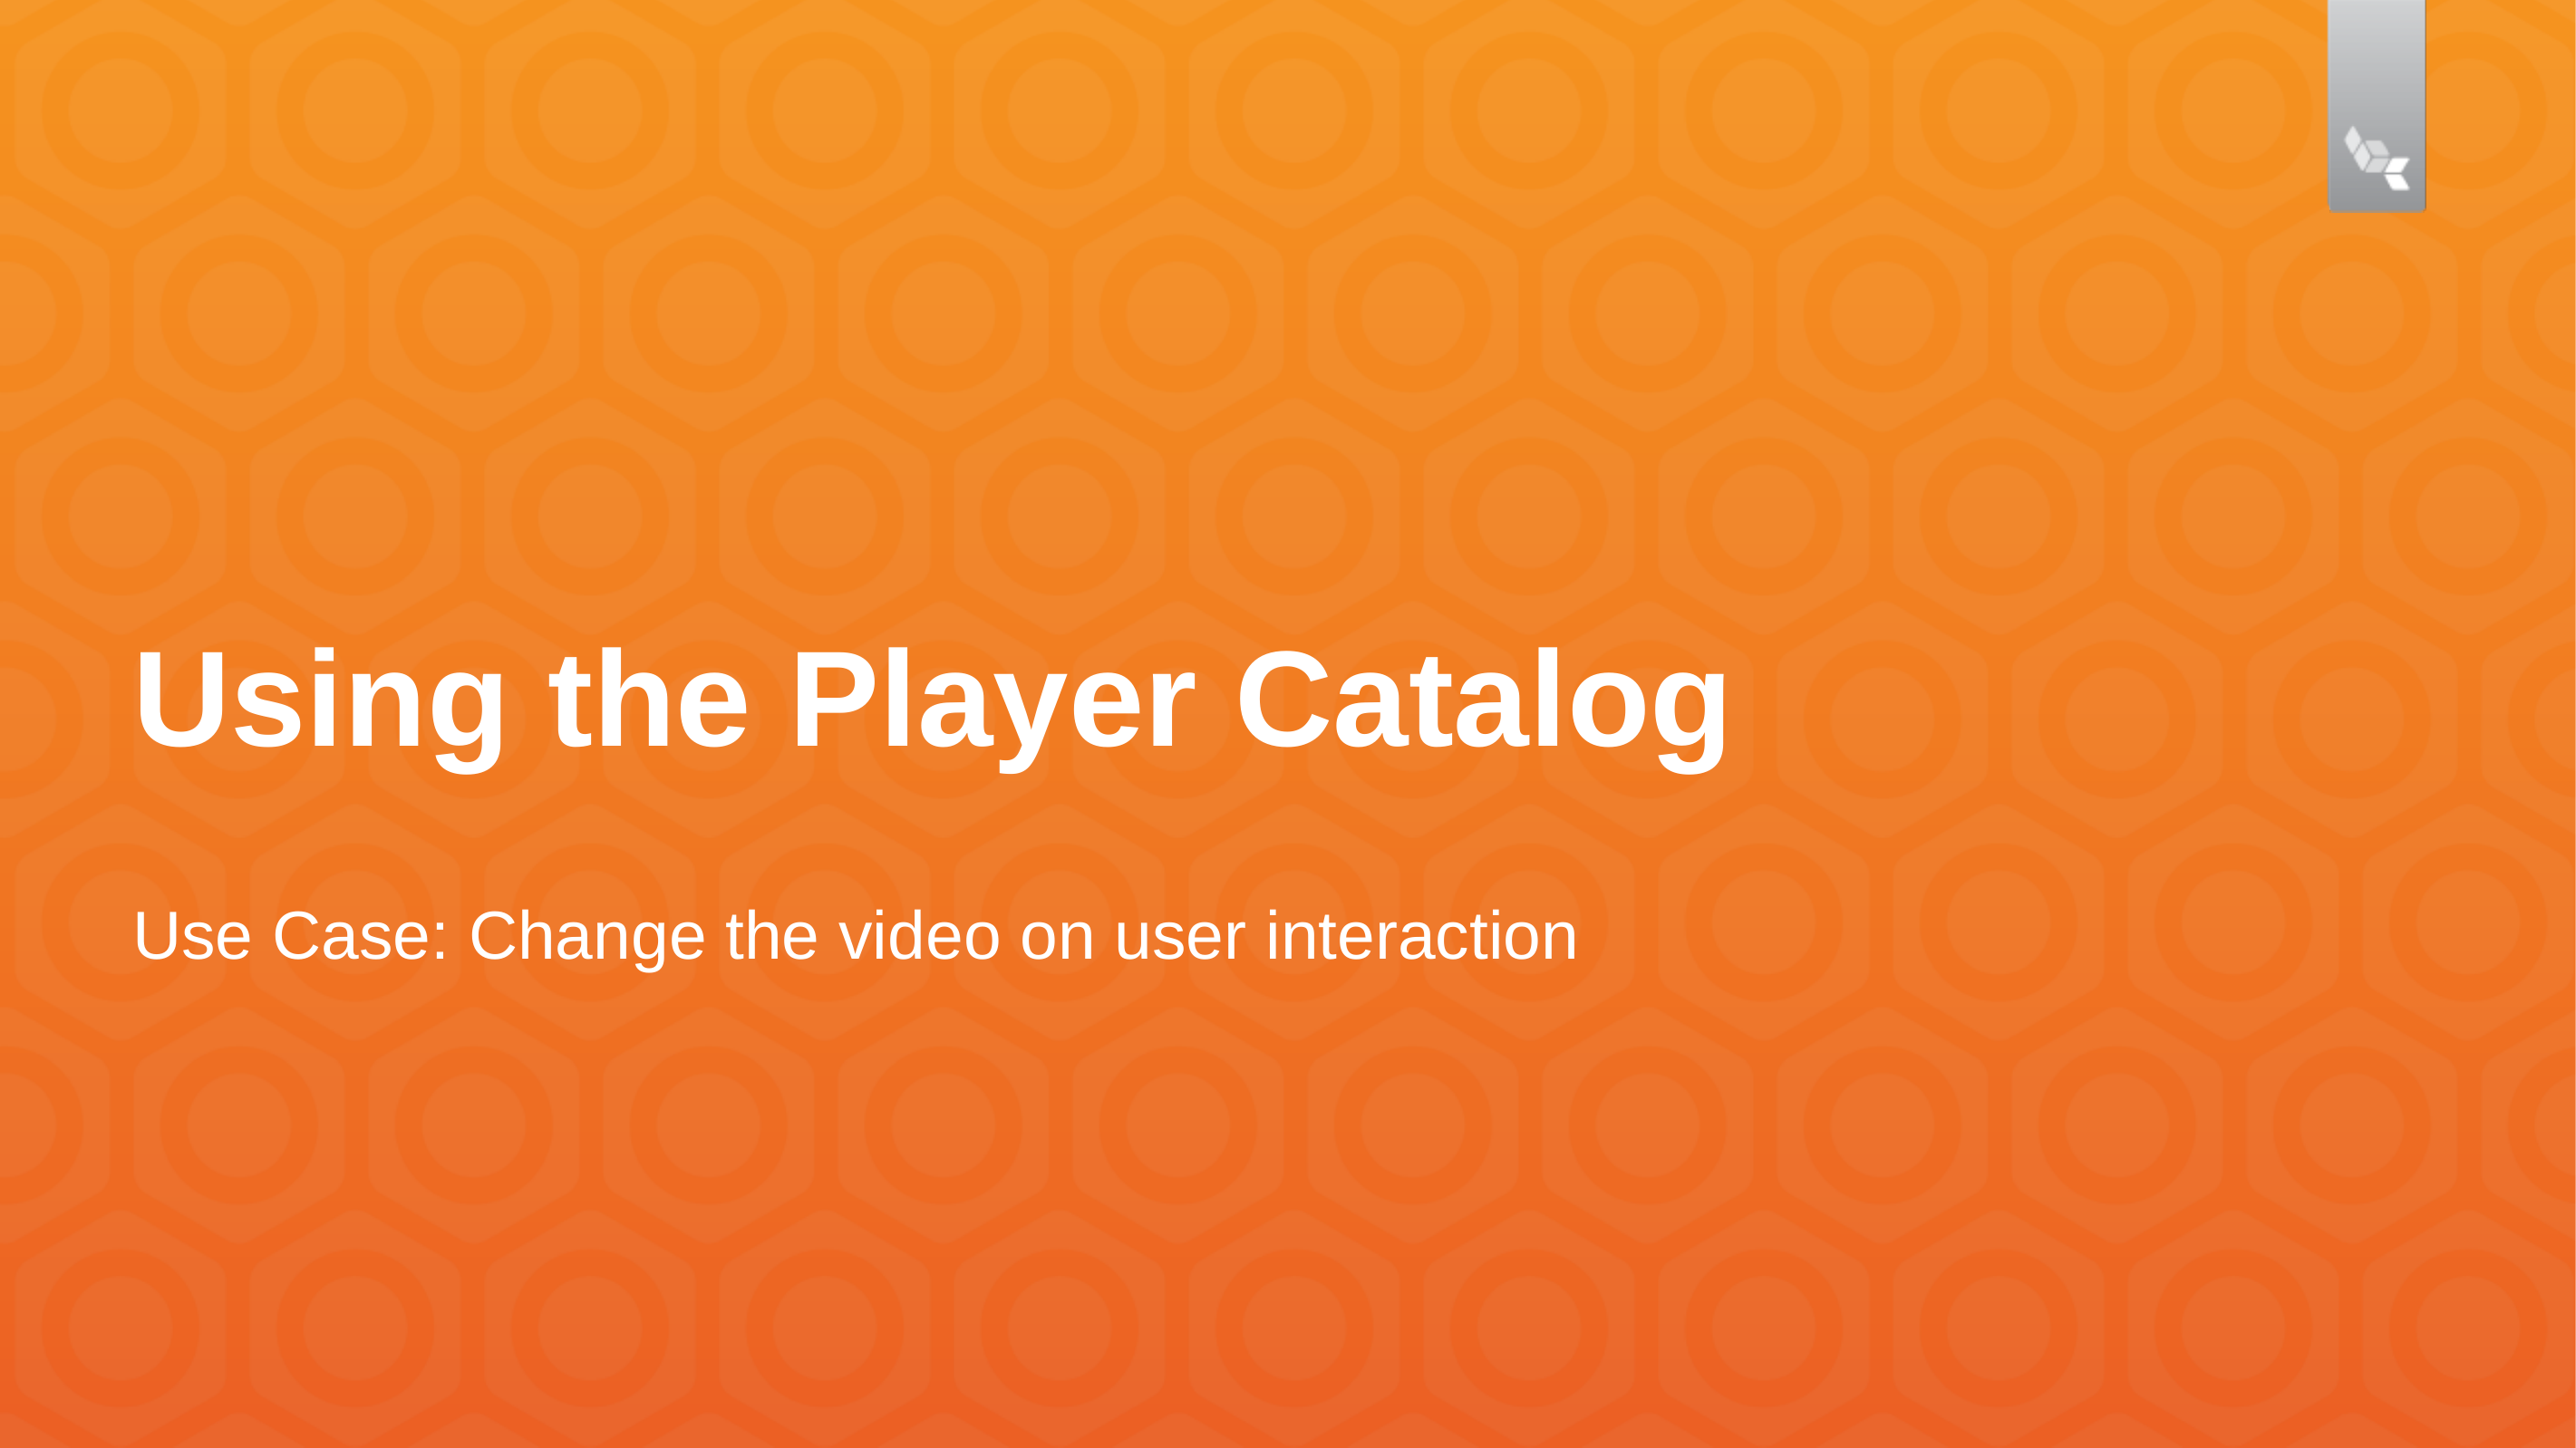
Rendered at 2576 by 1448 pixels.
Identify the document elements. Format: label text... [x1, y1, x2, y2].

picture [0, 0, 2576, 1448]
title Using the Player Catalog [125, 222, 2183, 779]
list Use Case: Change the video on user interaction [125, 779, 2420, 1360]
